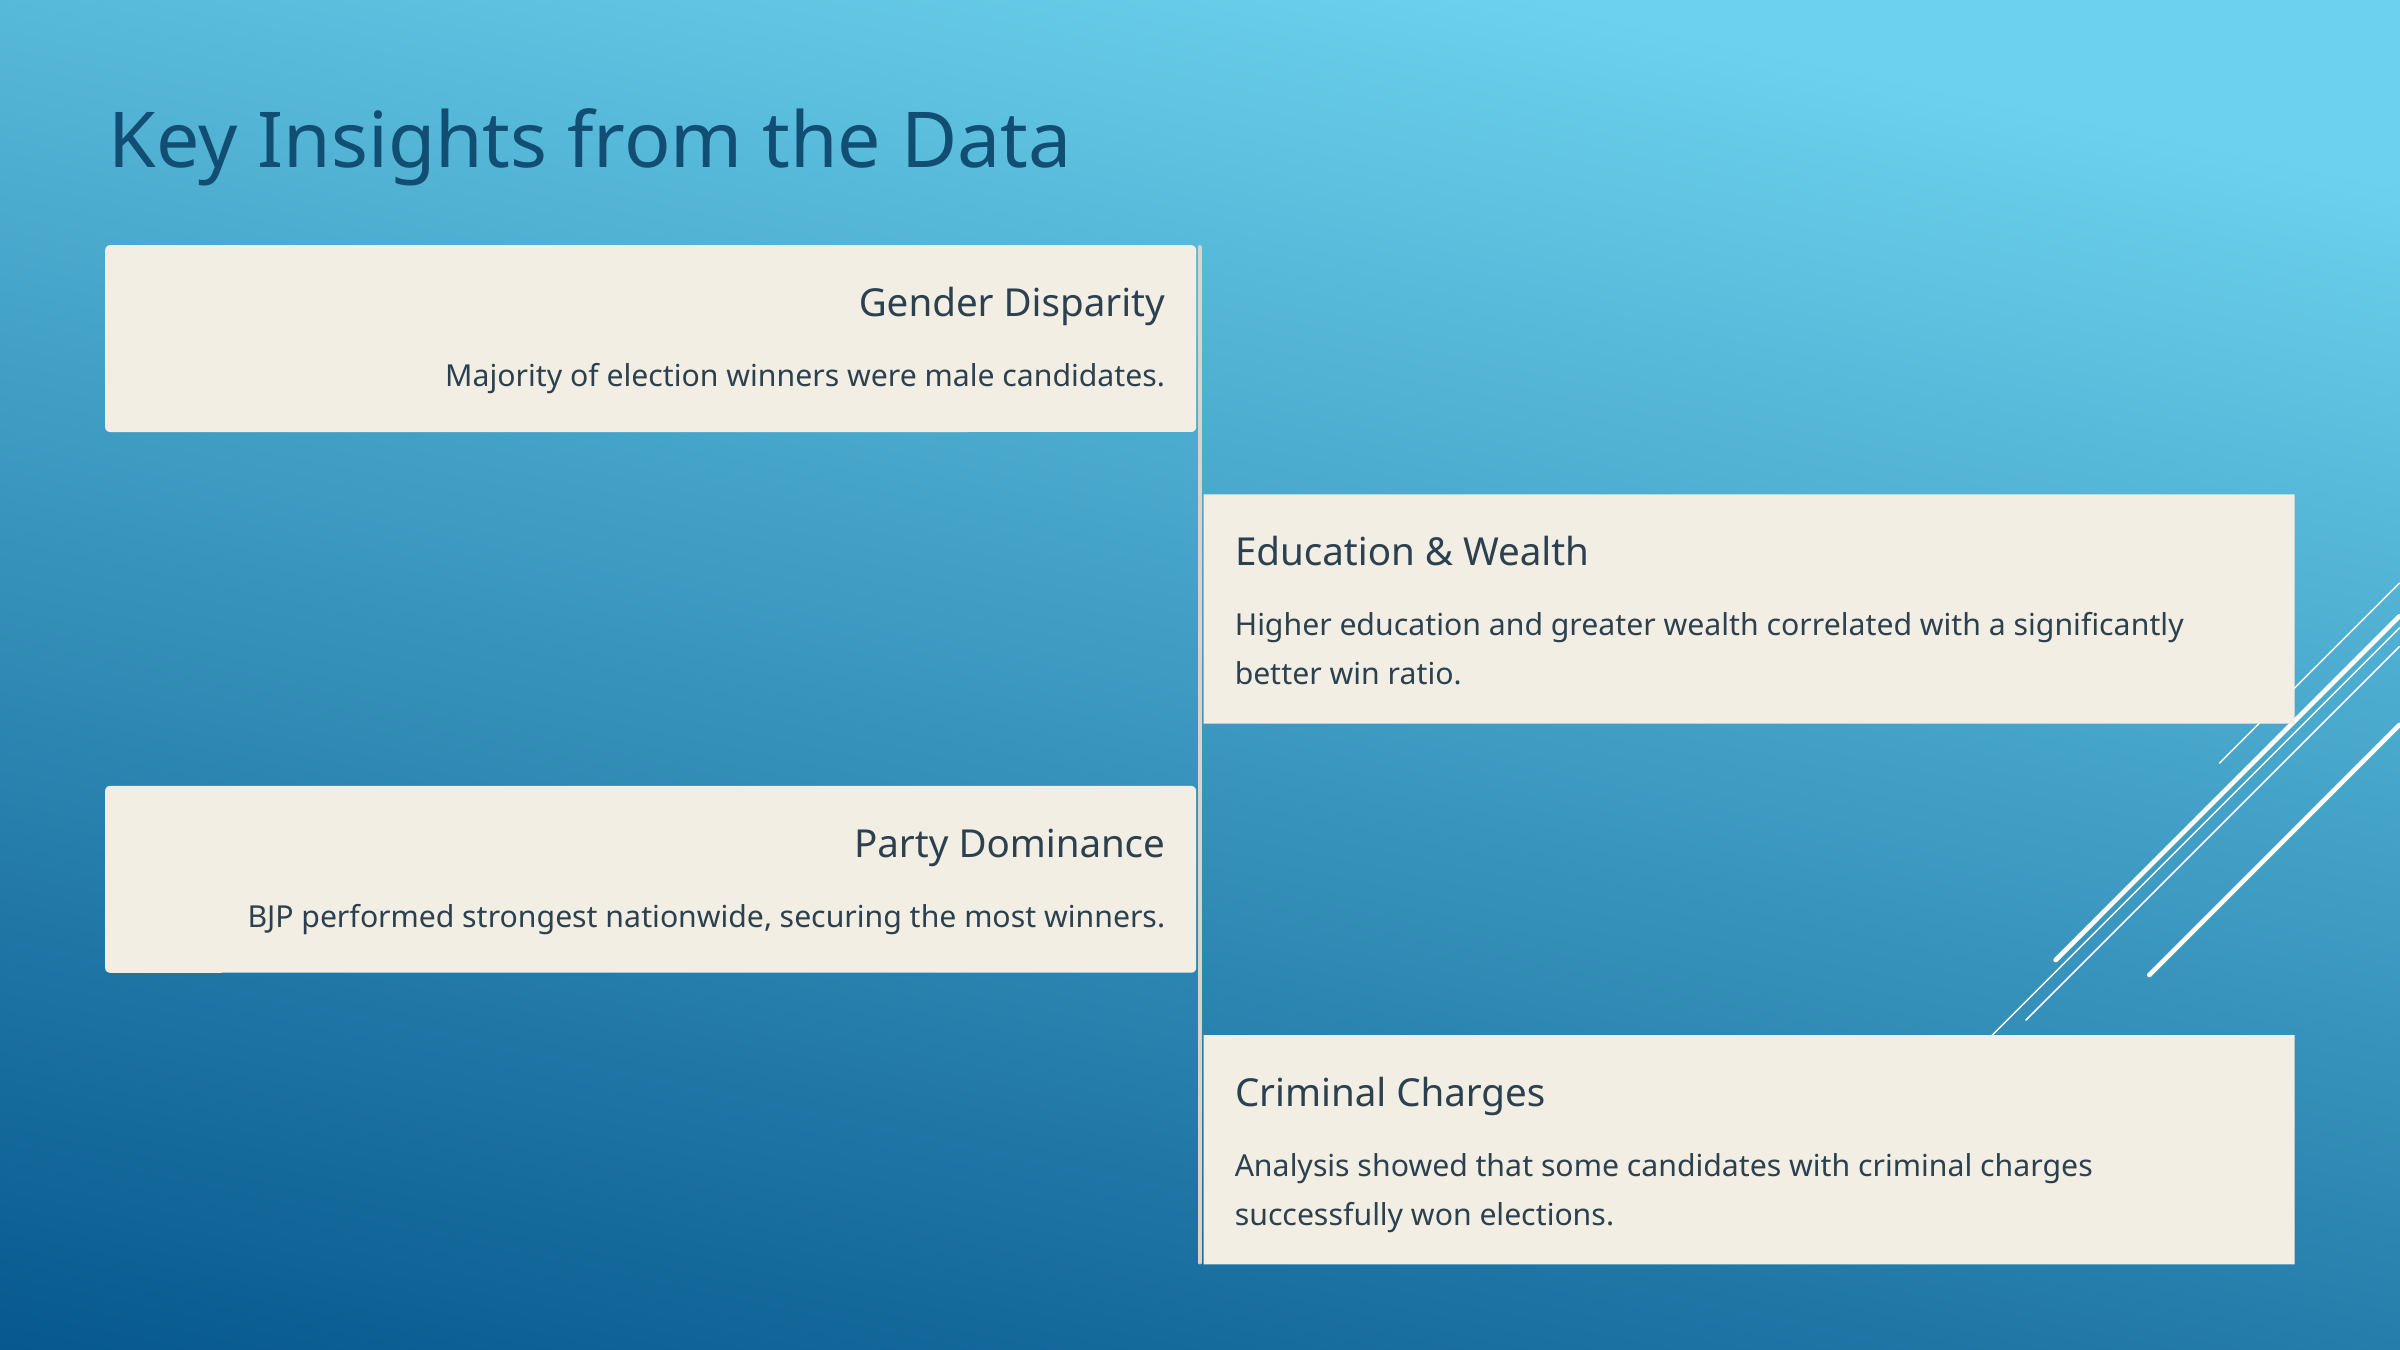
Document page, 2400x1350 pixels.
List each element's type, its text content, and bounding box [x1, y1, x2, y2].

text_box [1203, 494, 2295, 724]
text_box [105, 785, 1197, 973]
text_box Education & Wealth [1234, 525, 1625, 575]
text_box Criminal Charges [1234, 1066, 1625, 1115]
text_box Higher education and greater wealth correlated with a significantly better win ratio. [1234, 592, 2264, 693]
text_box Party Dominance [775, 817, 1166, 866]
text_box [1203, 1035, 2295, 1265]
text_box Key Insights from the Data [108, 85, 1147, 183]
text_box Analysis showed that some candidates with criminal charges successfully won elections. [1234, 1133, 2264, 1234]
text_box [105, 245, 1197, 433]
text_box Majority of election winners were male candidates. [136, 343, 1165, 394]
text_box BJP performed strongest nationwide, securing the most winners. [136, 884, 1165, 935]
text_box [1198, 245, 1202, 1265]
text_box Gender Disparity [775, 276, 1166, 325]
